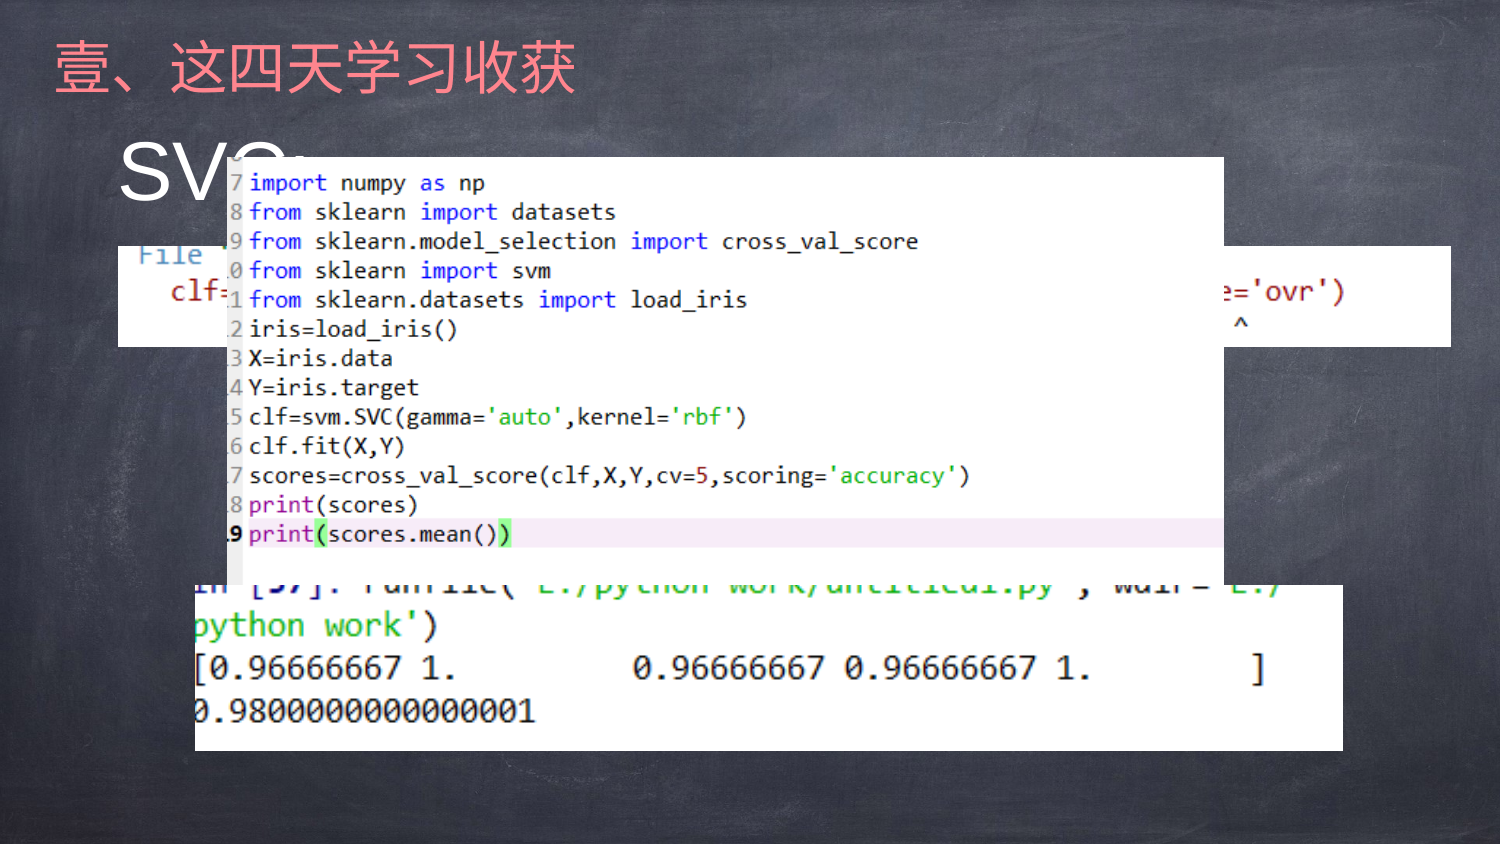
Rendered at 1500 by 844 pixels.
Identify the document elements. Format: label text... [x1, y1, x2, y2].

picture [0, 0, 1500, 844]
text_box 壹、这四天学习收获 [38, 23, 635, 109]
text_box SVC: [102, 109, 522, 225]
